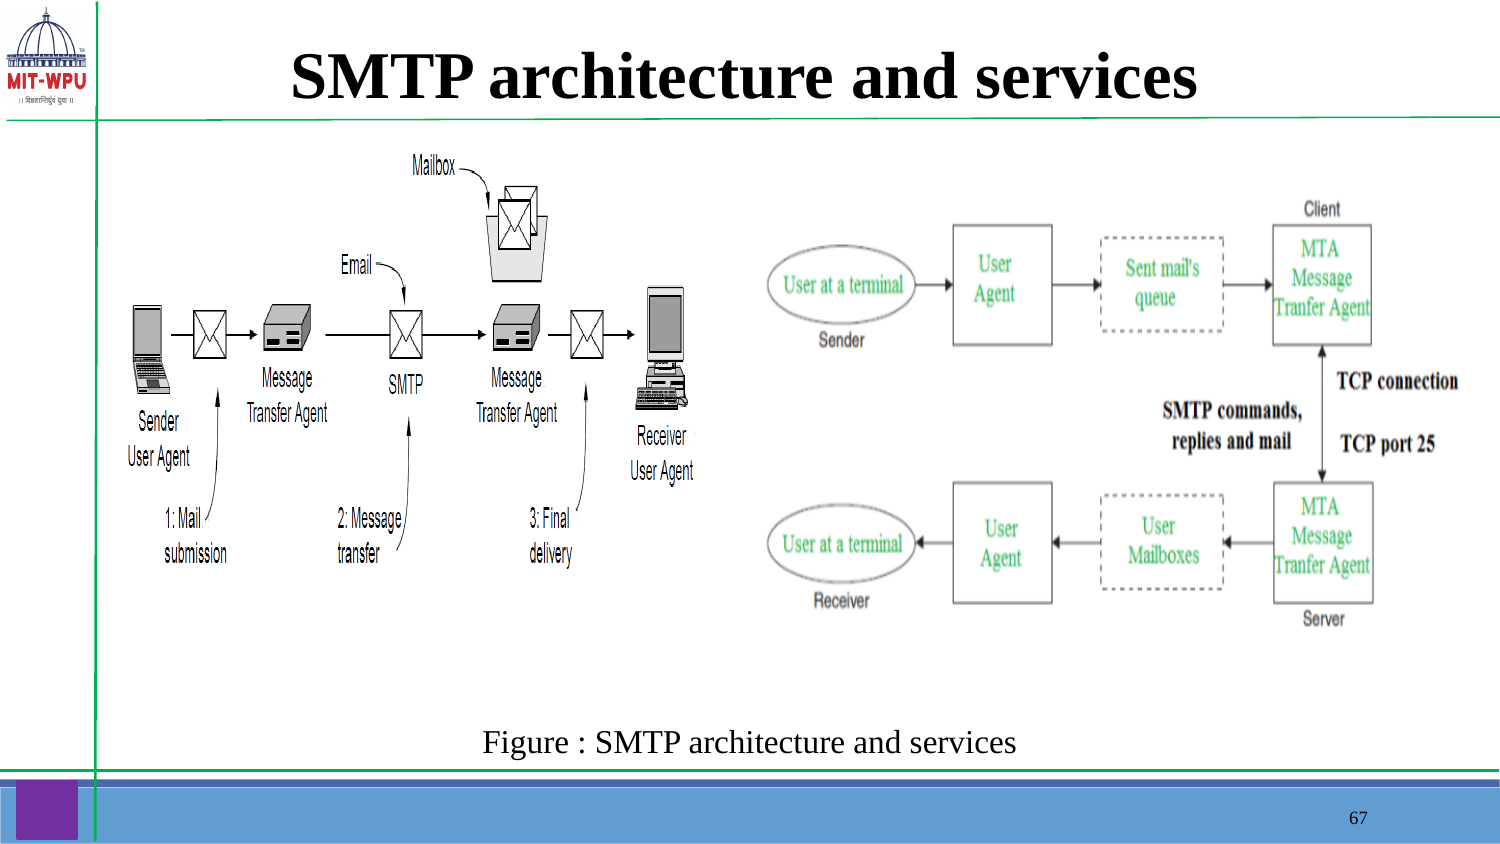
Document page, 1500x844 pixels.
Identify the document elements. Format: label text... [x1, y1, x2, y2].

picture [725, 154, 1482, 706]
picture [127, 144, 708, 601]
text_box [6, 116, 89, 121]
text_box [94, 111, 98, 770]
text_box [94, 780, 98, 842]
picture [6, 7, 96, 106]
title SMTP architecture and services [262, 35, 1500, 115]
text_box [17, 782, 76, 839]
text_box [102, 116, 1500, 121]
text_box Figure : SMTP architecture and services [133, 704, 1367, 769]
slide_number ‹#› [1218, 794, 1380, 840]
